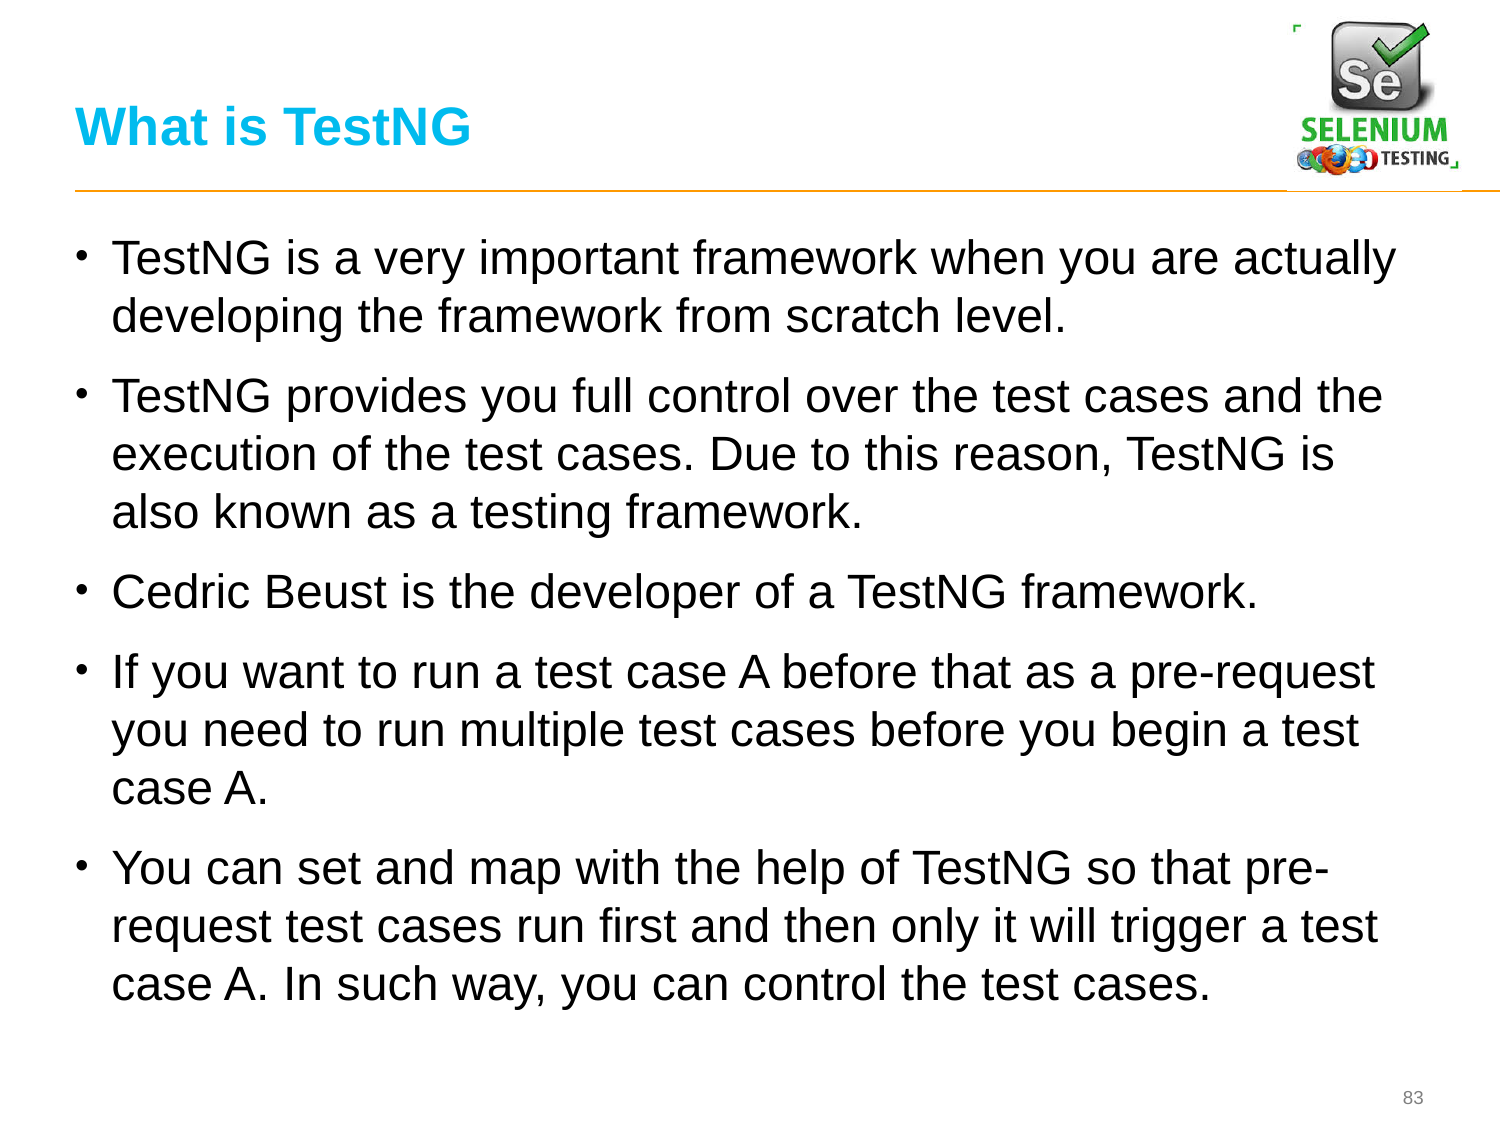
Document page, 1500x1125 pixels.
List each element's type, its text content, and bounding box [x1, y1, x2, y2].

title What is TestNG [75, 27, 1422, 157]
picture [1287, 16, 1462, 191]
list TestNG is a very important framework when you are actually developing the framework from scratch level. TestNG provides you full control over the test cases and the execution of the test cases. Due to this reason, TestNG is also known as a testing framework. Cedric Beust is the developer of a TestNG framework. If you want to run a test case A before that as a pre-request you need to run multiple test cases before you begin a test case A. You can set and map with the help of TestNG so that pre-request test cases run first and then only it will trigger a test case A. In such way, you can control the test cases. [75, 226, 1425, 1018]
